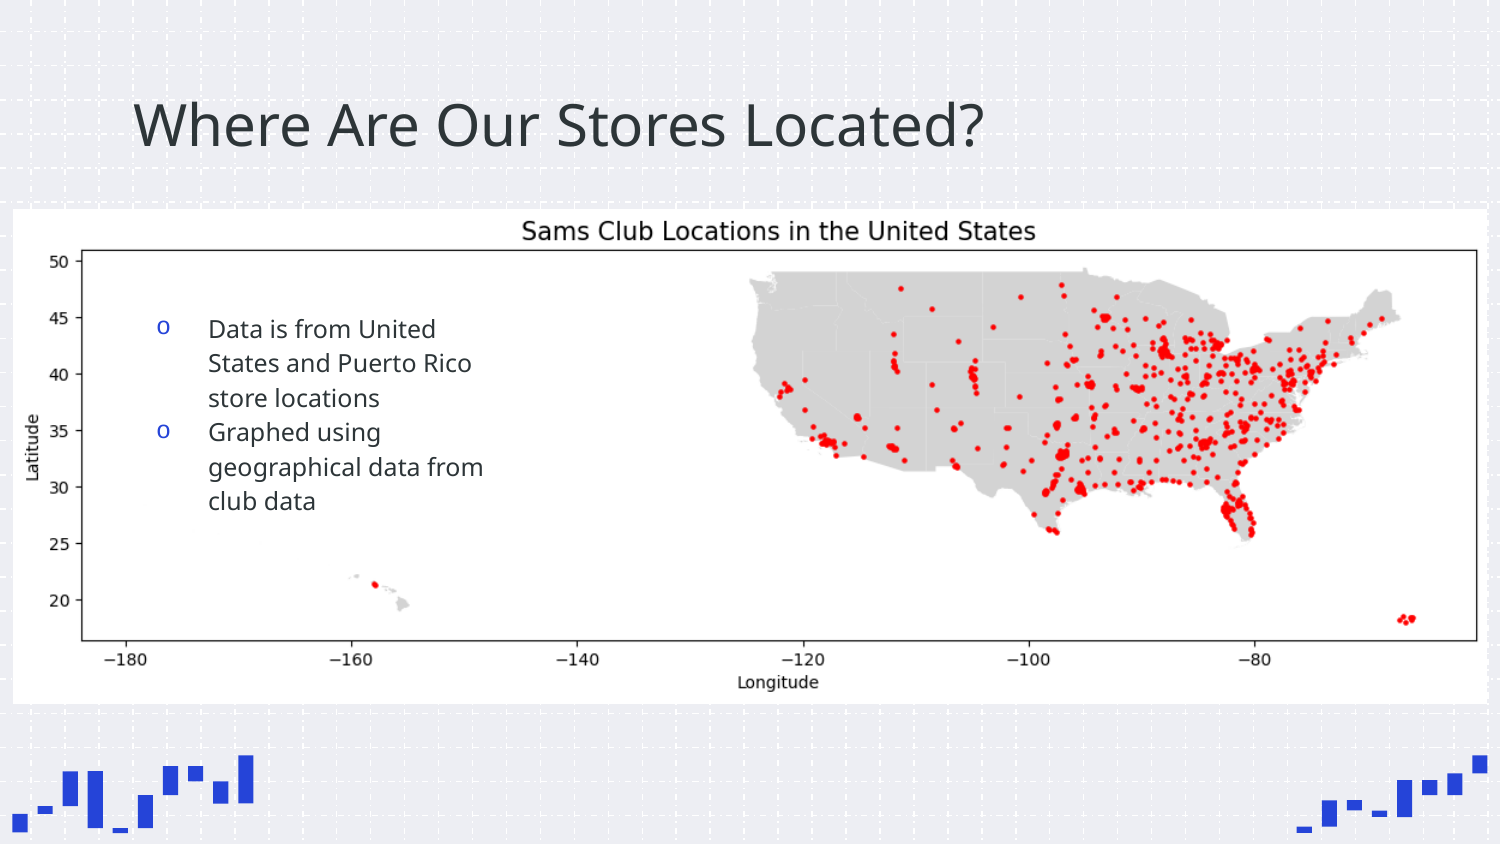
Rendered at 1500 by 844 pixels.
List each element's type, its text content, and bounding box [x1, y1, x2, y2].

title Where Are Our Stores Located? [118, 72, 1382, 167]
picture [12, 209, 1488, 704]
